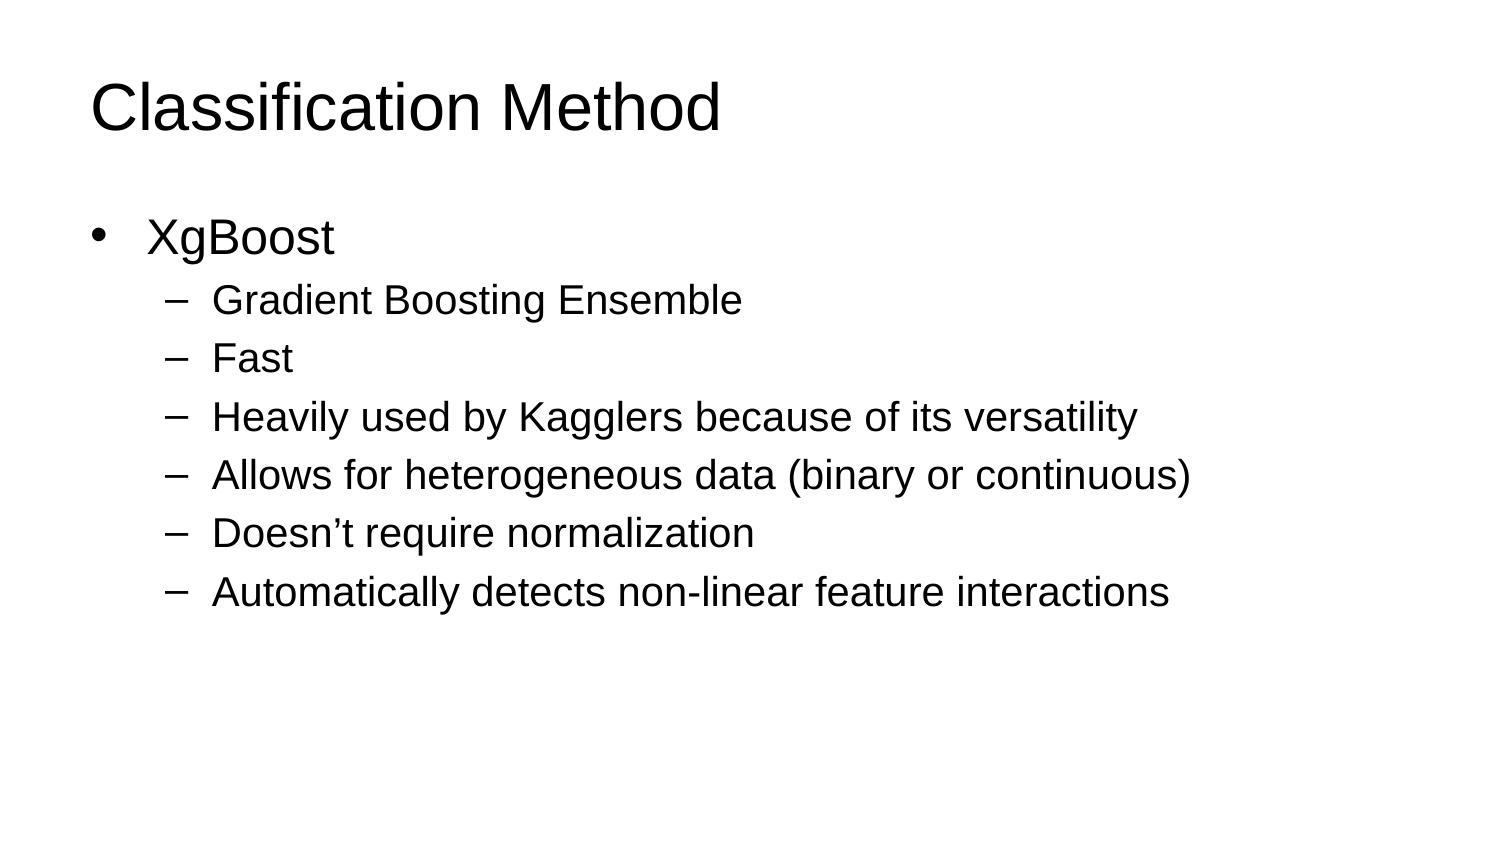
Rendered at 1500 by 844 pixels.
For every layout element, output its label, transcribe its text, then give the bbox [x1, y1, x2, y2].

list XgBoost Gradient Boosting Ensemble Fast Heavily used by Kagglers because of its versatility Allows for heterogeneous data (binary or continuous) Doesn’t require normalization Automatically detects non-linear feature interactions [75, 196, 1425, 754]
title Classification Method [75, 33, 1425, 175]
